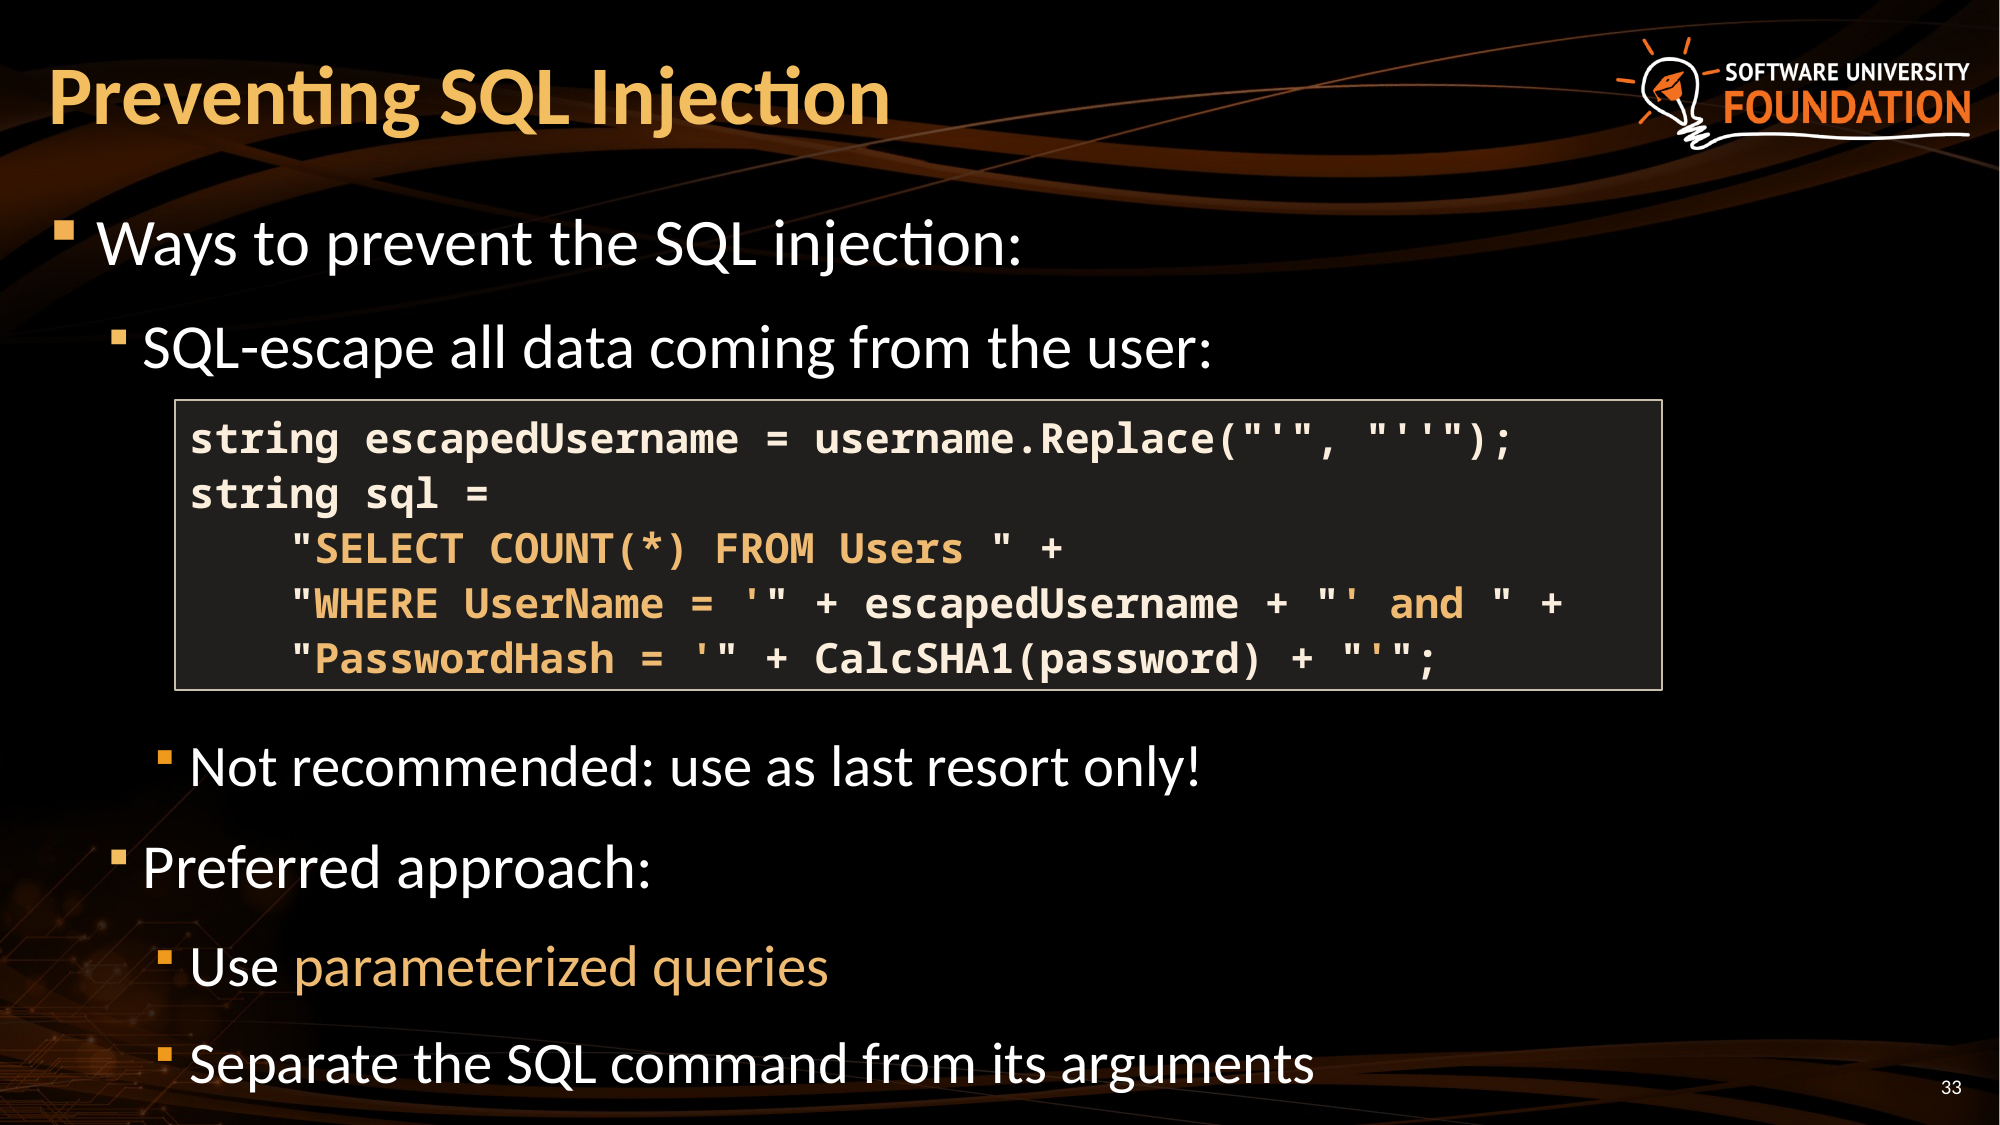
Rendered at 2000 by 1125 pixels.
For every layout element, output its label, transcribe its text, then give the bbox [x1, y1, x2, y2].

list Ways to prevent the SQL injection: SQL-escape all data coming from the user: Not recommended: use as last resort only! Preferred approach: Use parameterized queries Separate the SQL command from its arguments [31, 188, 1968, 1103]
title Preventing SQL Injection [30, 6, 1602, 189]
picture [0, 0, 2000, 1125]
text_box string escapedUsername = username.Replace("'", "''"); string sql = "SELECT COUNT(*) FROM Users " + "WHERE UserName = '" + escapedUsername + "' and " + "PasswordHash = '" + CalcSHA1(password) + "'"; [174, 399, 1663, 690]
